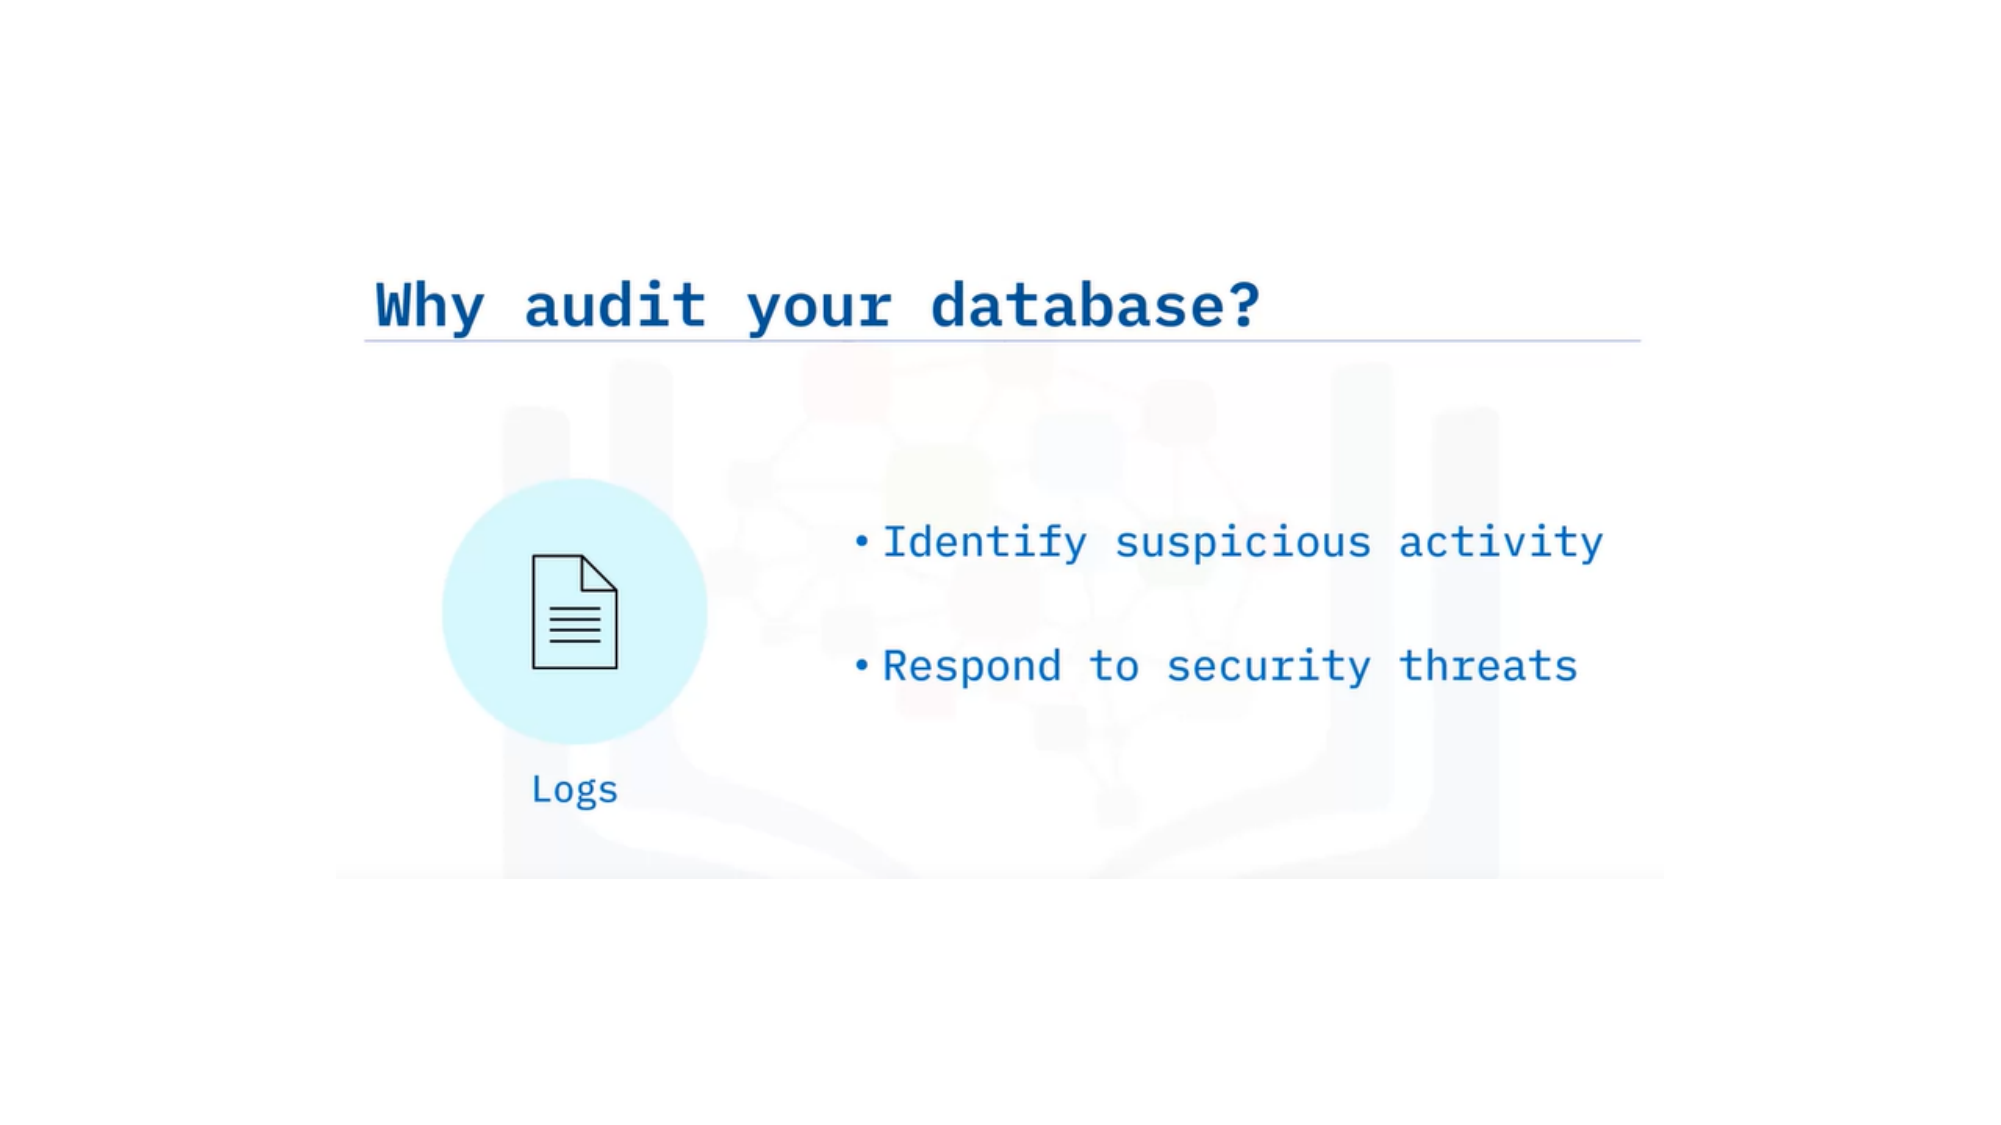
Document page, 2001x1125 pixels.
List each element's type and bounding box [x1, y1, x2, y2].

picture [336, 245, 1664, 879]
